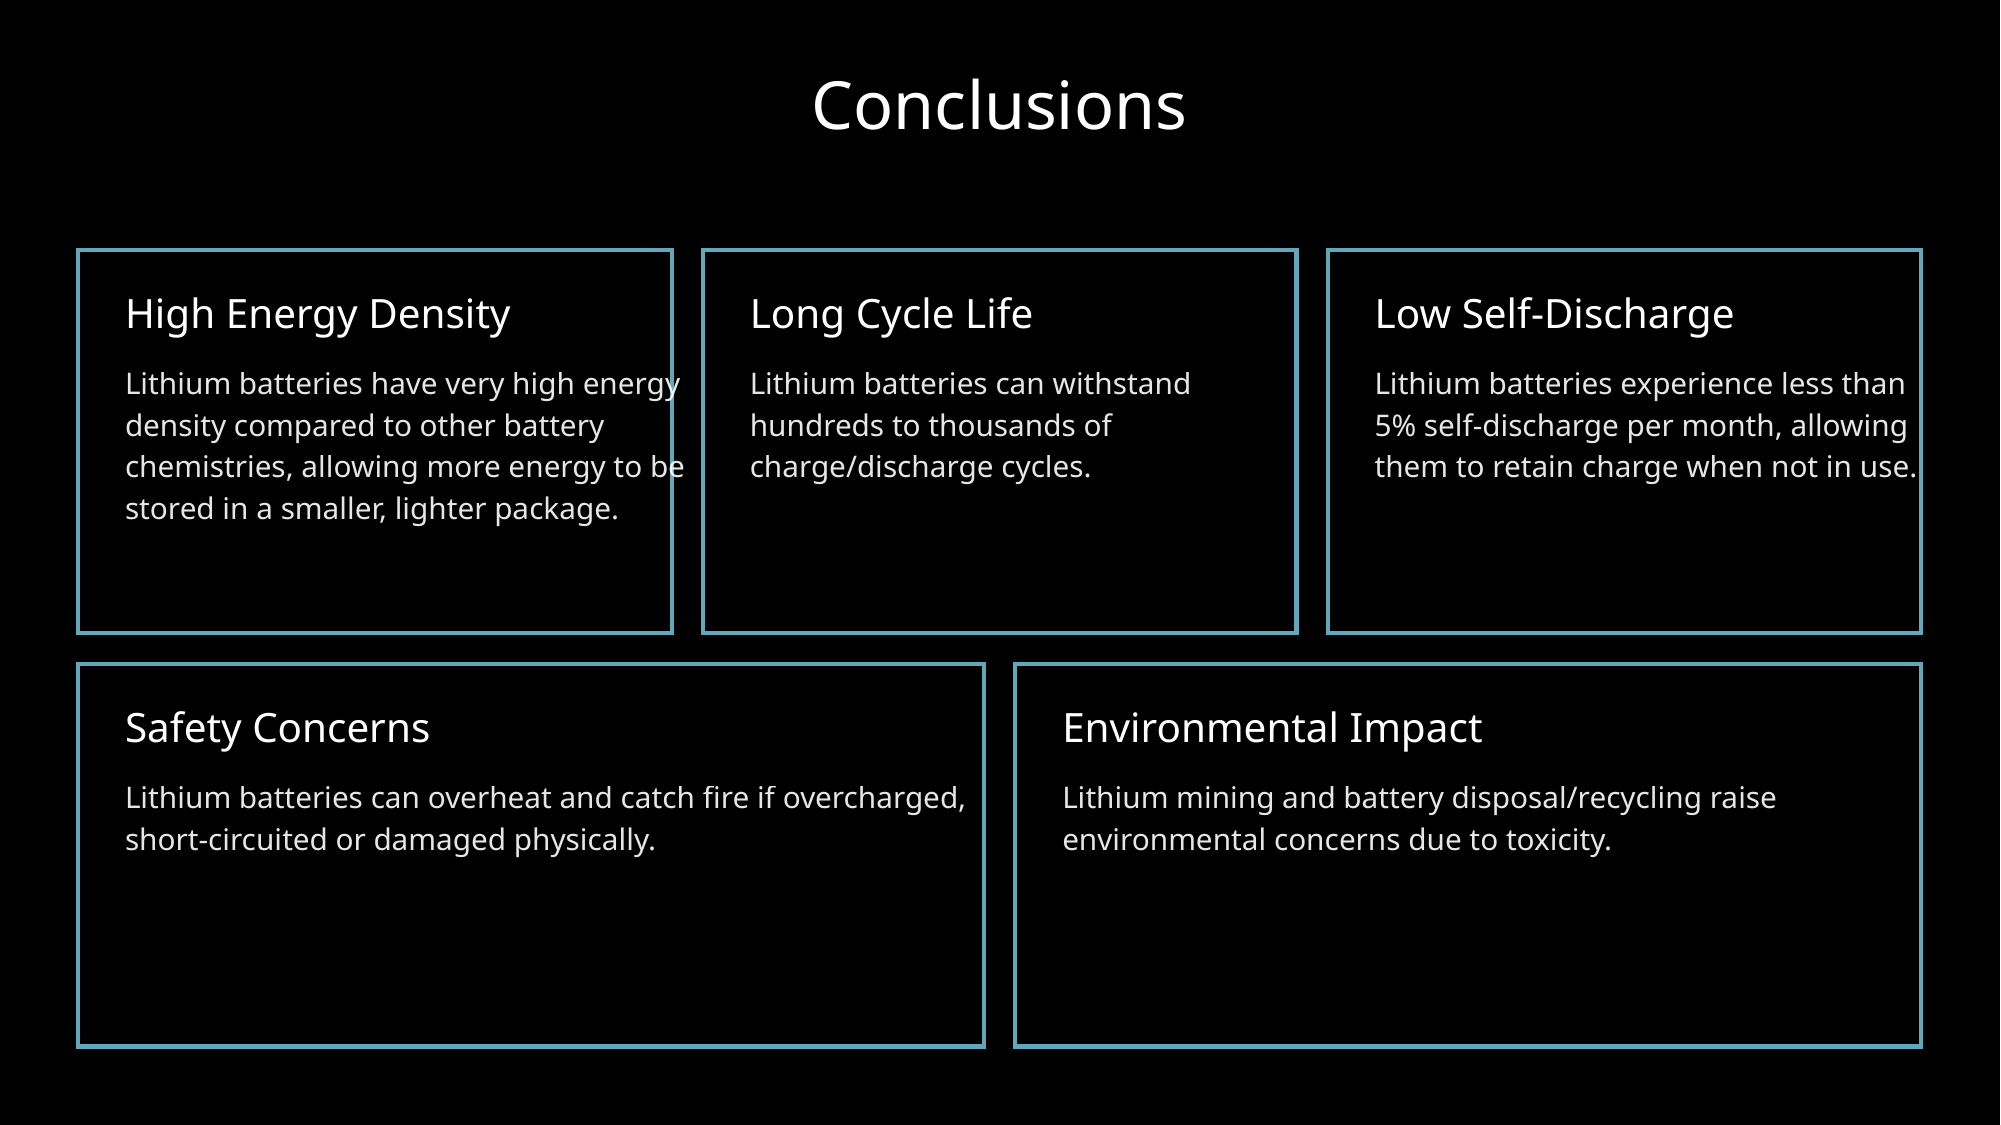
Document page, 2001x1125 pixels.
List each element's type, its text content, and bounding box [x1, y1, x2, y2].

text_box Lithium batteries experience less than 5% self-discharge per month, allowing them to retain charge when not in use. [1374, 359, 1942, 526]
text_box [1015, 663, 1922, 1047]
text_box Lithium batteries can withstand hundreds to thousands of charge/discharge cycles. [749, 359, 1317, 484]
text_box [78, 663, 985, 1047]
text_box High Energy Density [124, 285, 692, 337]
text_box Environmental Impact [1062, 699, 1973, 751]
text_box Conclusions [0, 59, 2000, 144]
text_box Long Cycle Life [749, 285, 1317, 337]
text_box [1327, 249, 1922, 633]
text_box Low Self-Discharge [1374, 285, 1942, 337]
text_box Lithium batteries can overheat and catch fire if overcharged, short-circuited or damaged physically. [124, 773, 1015, 857]
text_box Lithium mining and battery disposal/recycling raise environmental concerns due to toxicity. [1062, 773, 1973, 857]
text_box [78, 249, 672, 633]
text_box [702, 249, 1297, 633]
text_box Safety Concerns [124, 699, 1015, 751]
text_box Lithium batteries have very high energy density compared to other battery chemistries, allowing more energy to be stored in a smaller, lighter package. [124, 359, 692, 567]
